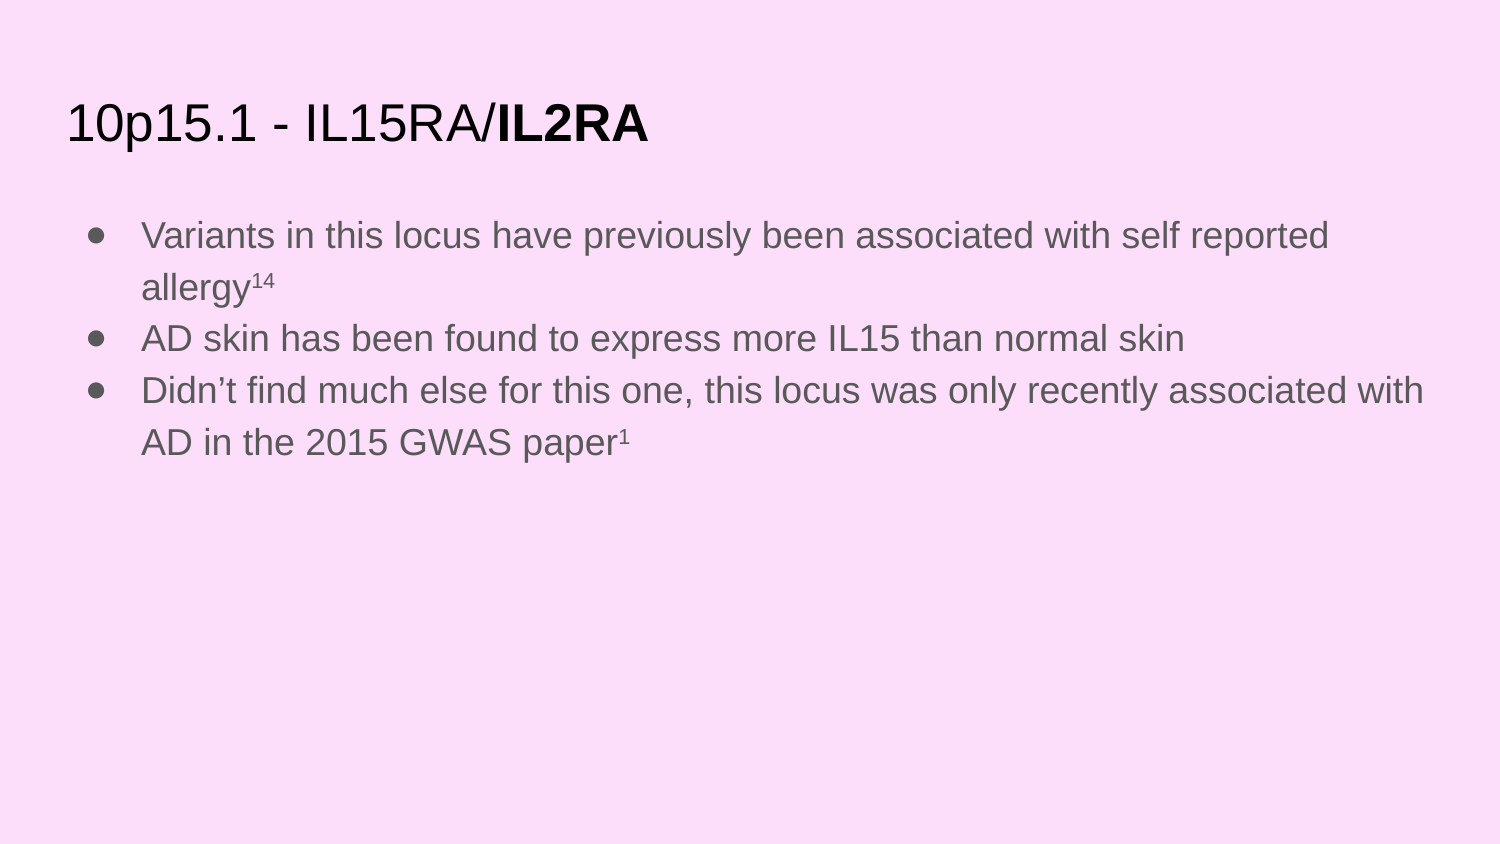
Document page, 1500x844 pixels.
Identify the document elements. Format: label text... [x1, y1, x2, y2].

list Variants in this locus have previously been associated with self reported allergy14 AD skin has been found to express more IL15 than normal skin Didn’t find much else for this one, this locus was only recently associated with AD in the 2015 GWAS paper1 [51, 189, 1449, 750]
title 10p15.1 - IL15RA/IL2RA [51, 72, 1449, 167]
